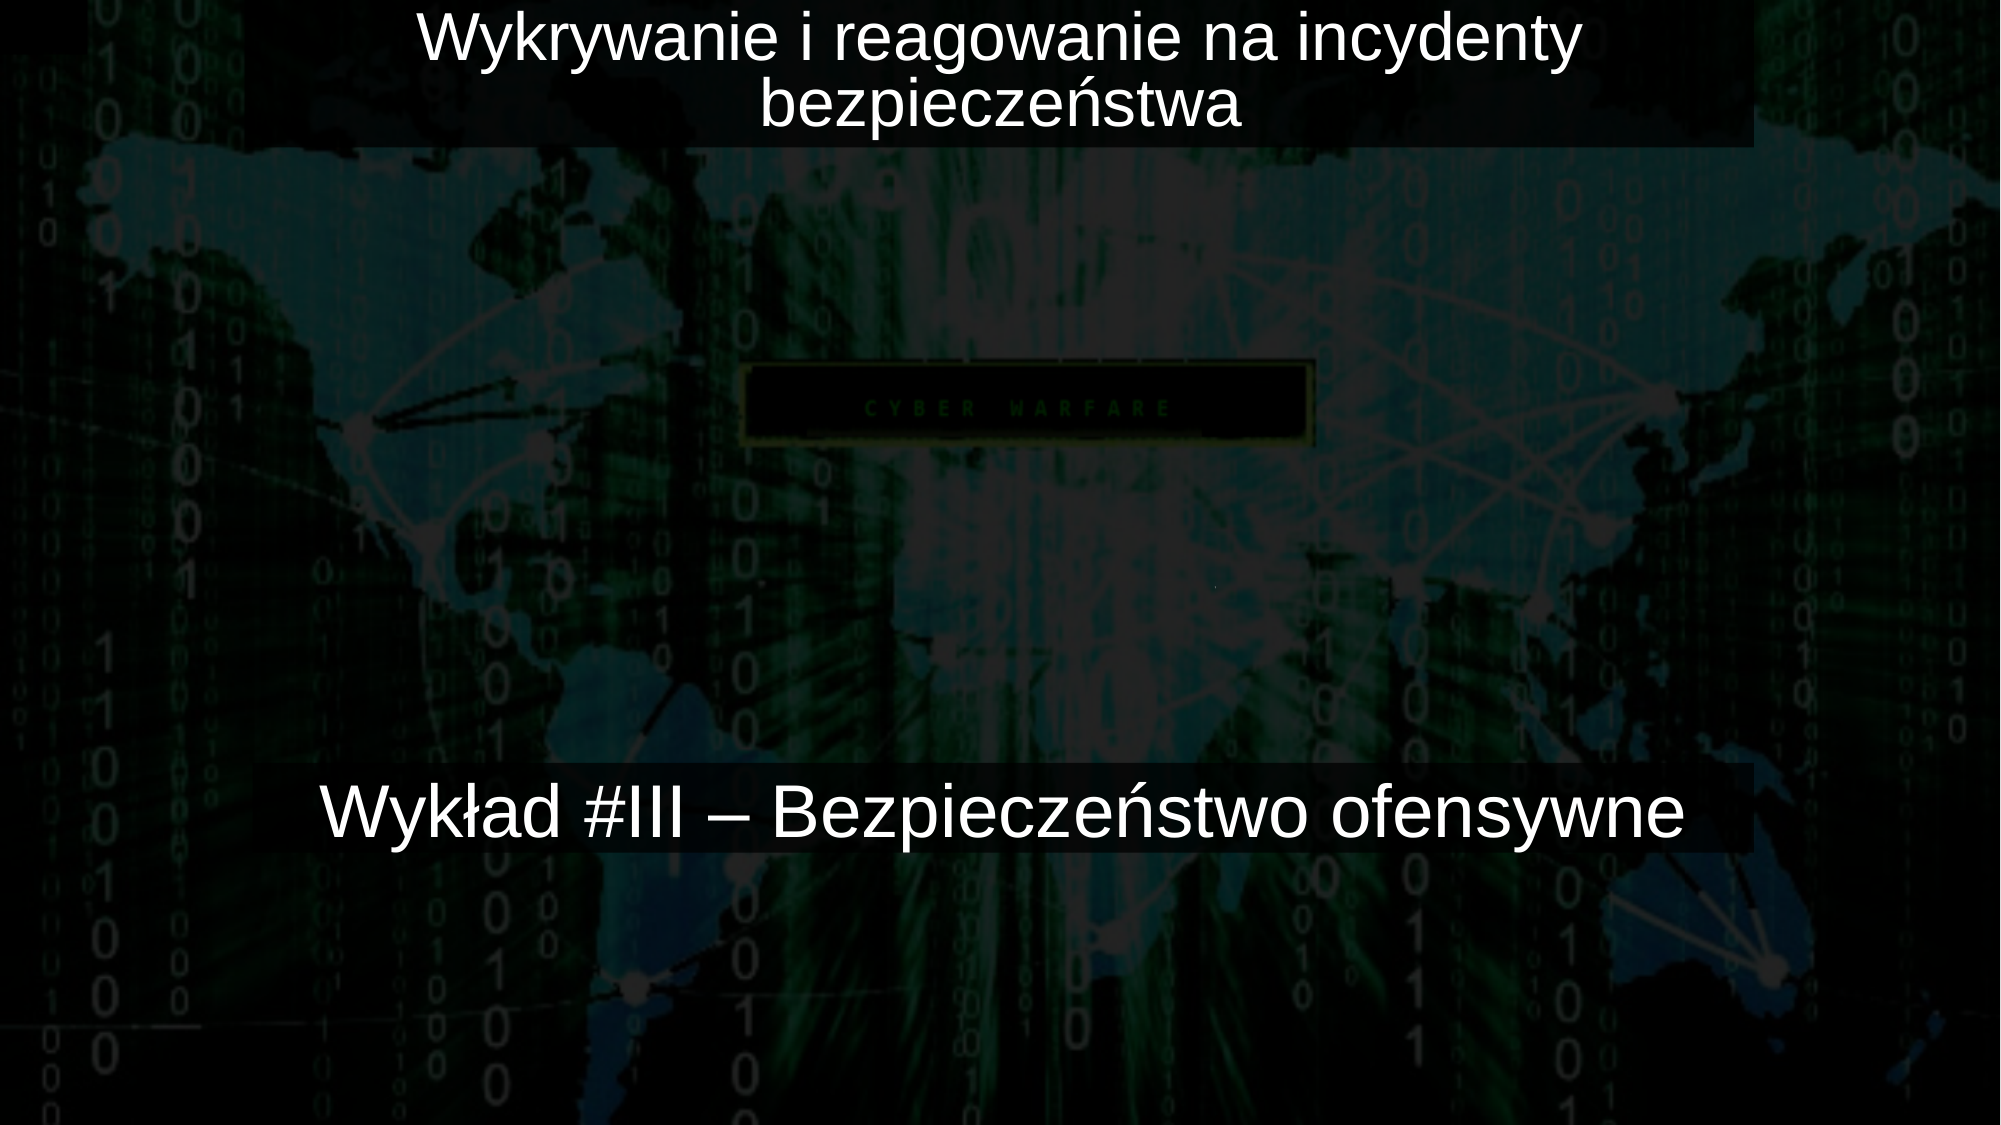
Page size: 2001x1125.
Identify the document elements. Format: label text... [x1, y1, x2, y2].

text_box Wykład #III – Bezpieczeństwo ofensywne [252, 762, 1754, 853]
picture [0, 0, 2001, 1125]
title Wykrywanie i reagowanie na incydenty bezpieczeństwa [244, 0, 1754, 148]
text_box ' [1213, 584, 1218, 595]
